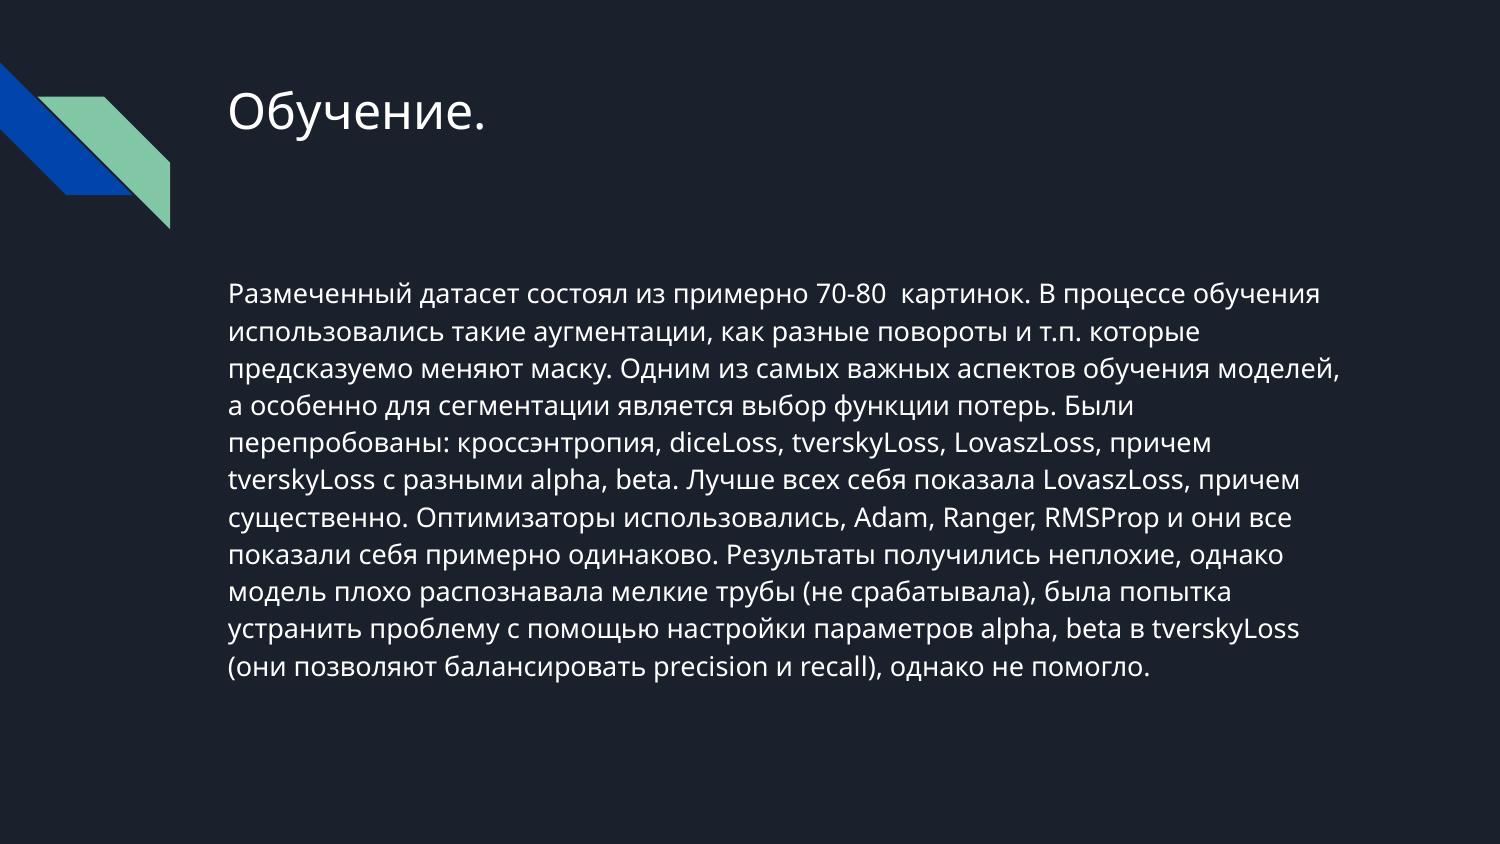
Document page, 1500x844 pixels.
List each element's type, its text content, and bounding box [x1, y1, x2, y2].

list Размеченный датасет состоял из примерно 70-80 картинок. В процессе обучения использовались такие аугментации, как разные повороты и т.п. которые предсказуемо меняют маску. Одним из самых важных аспектов обучения моделей, а особенно для сегментации является выбор функции потерь. Были перепробованы: кроссэнтропия, diceLoss, tverskyLoss, LovaszLoss, причем tverskyLoss c разными alpha, beta. Лучше всех себя показала LovaszLoss, причем существенно. Оптимизаторы использовались, Adam, Ranger, RMSProp и они все показали себя примерно одинаково. Результаты получились неплохие, однако модель плохо распознавала мелкие трубы (не срабатывала), была попытка устранить проблему с помощью настройки параметров alpha, beta в tverskyLoss (они позволяют балансировать precision и recall), однако не помогло. [212, 257, 1368, 735]
title Обучение. [212, 64, 1368, 215]
